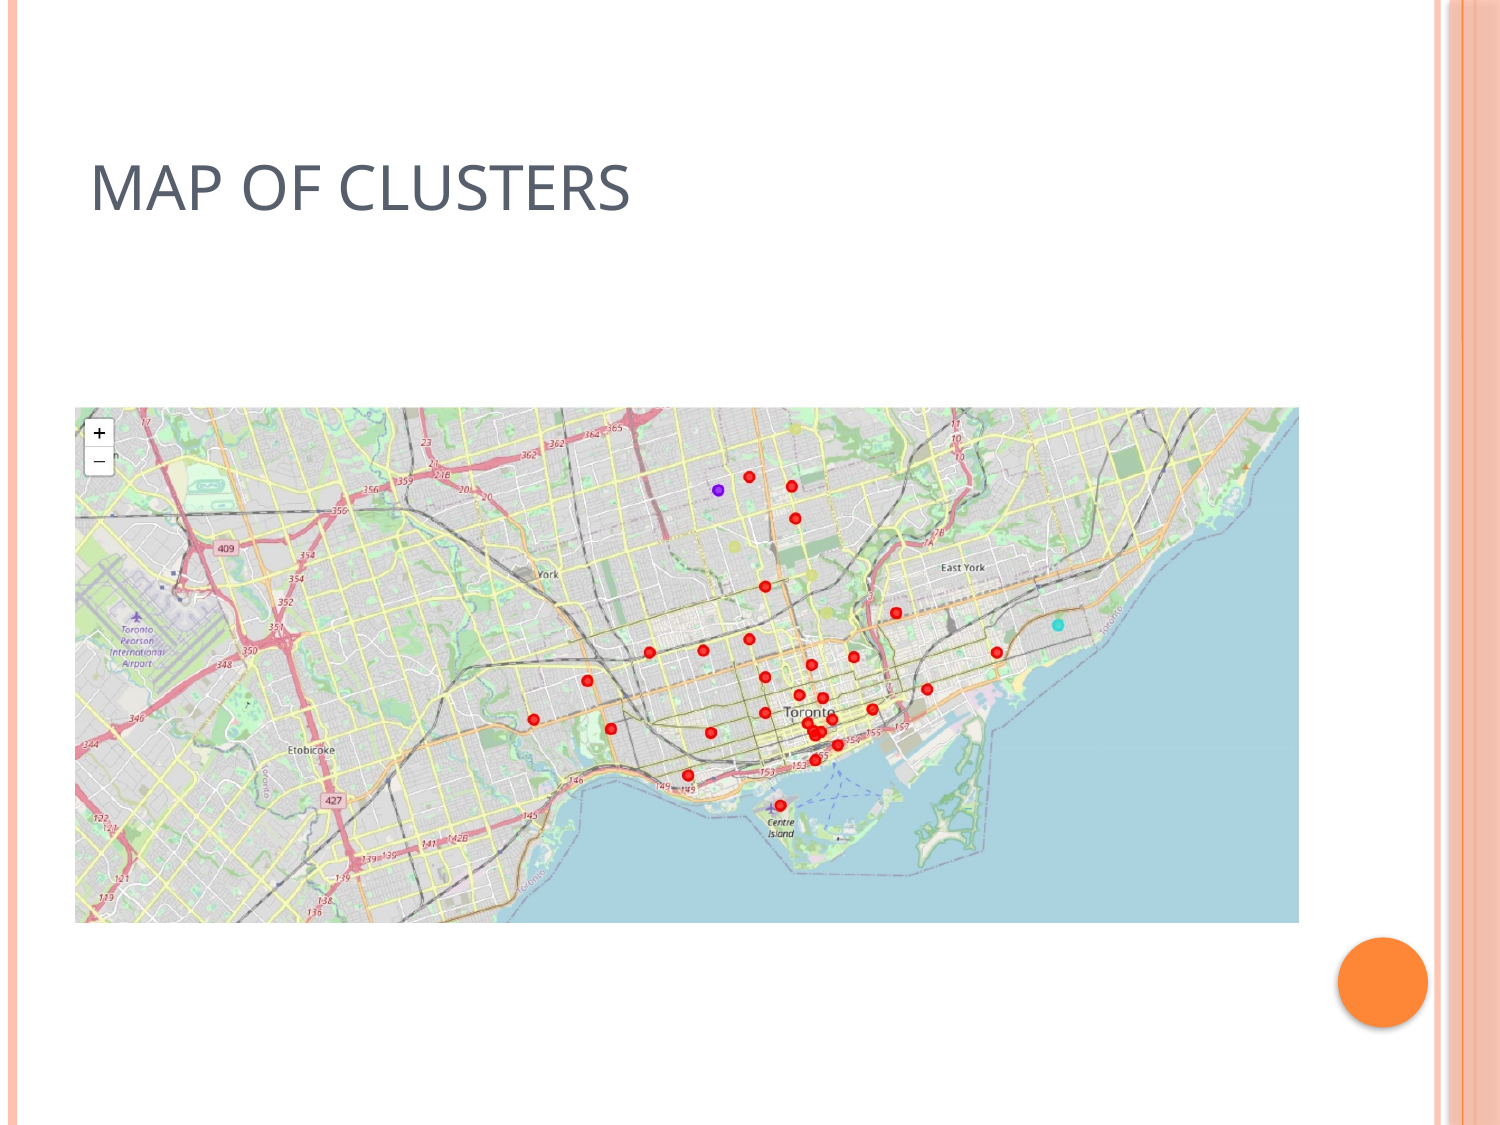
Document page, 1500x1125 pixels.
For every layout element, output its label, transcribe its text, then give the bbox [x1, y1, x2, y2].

title Map of clusters [75, 42, 1300, 231]
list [74, 401, 1301, 923]
